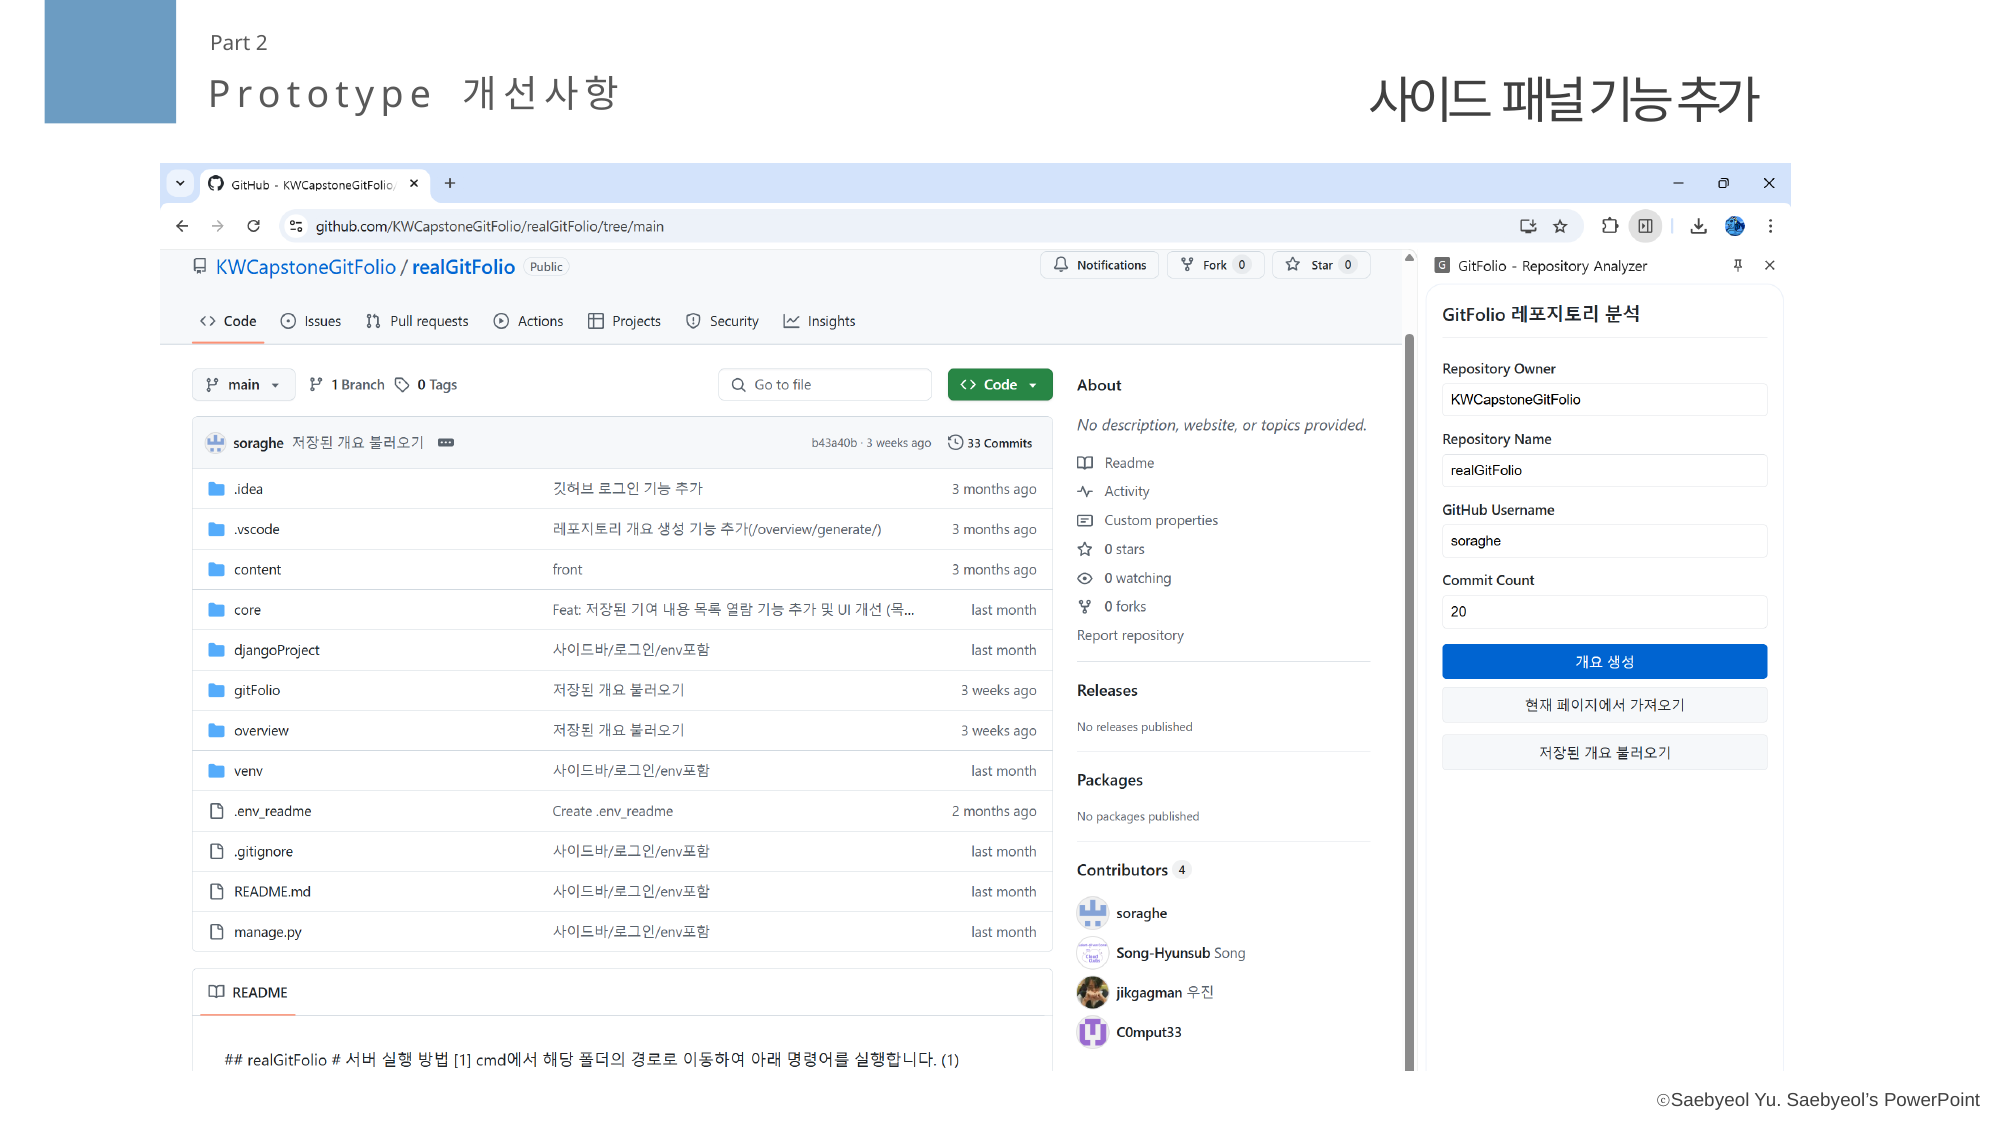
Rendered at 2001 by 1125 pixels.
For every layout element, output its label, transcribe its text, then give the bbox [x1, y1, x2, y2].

text_box [44, 0, 177, 124]
text_box Part 2 [195, 22, 283, 62]
text_box Prototype 개선사항 [193, 62, 635, 123]
text_box 사이드 패널 기능 추가 [1353, 61, 1777, 137]
picture [160, 163, 1791, 1071]
